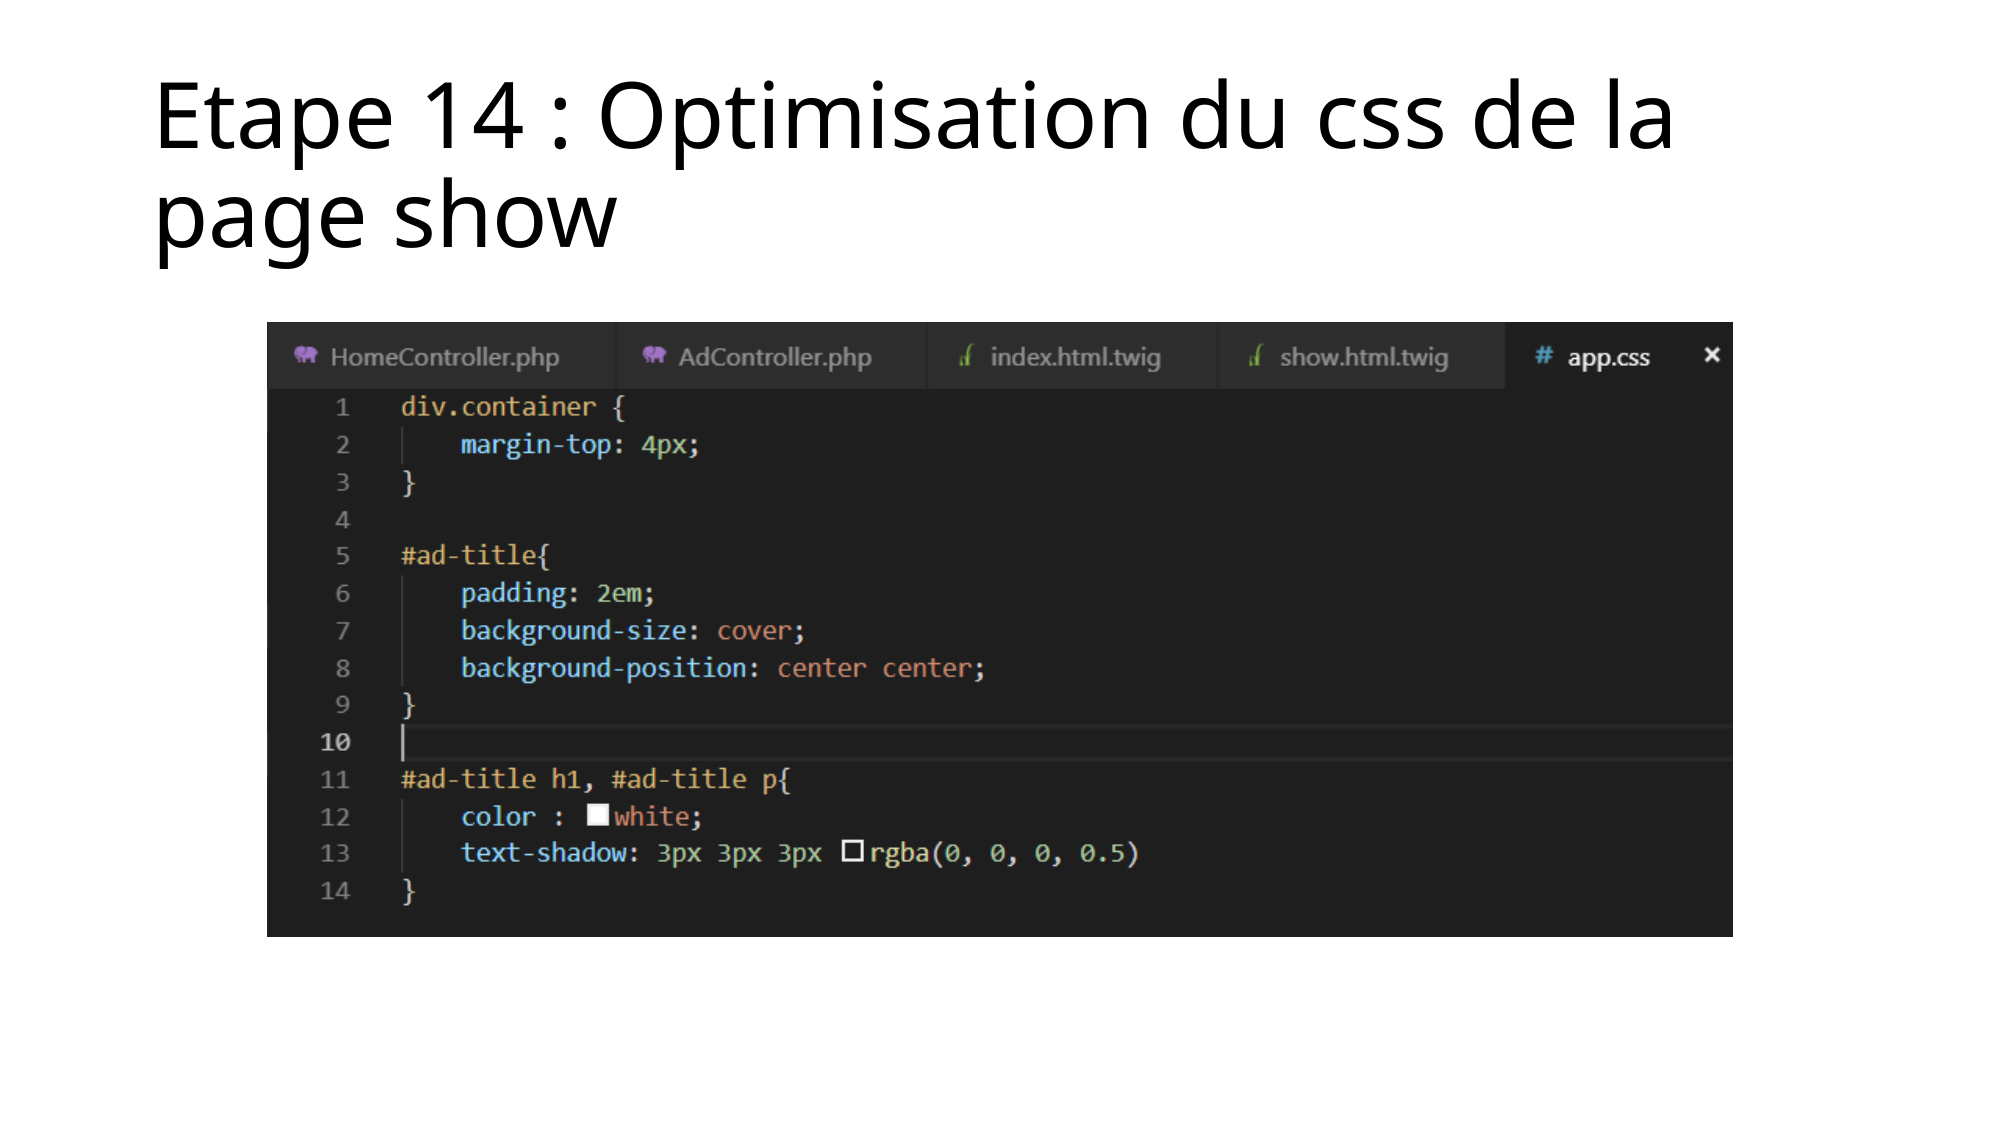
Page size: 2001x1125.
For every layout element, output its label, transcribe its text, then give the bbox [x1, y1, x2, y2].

picture [267, 322, 1733, 937]
title Etape 14 : Optimisation du css de la page show [137, 59, 1863, 278]
